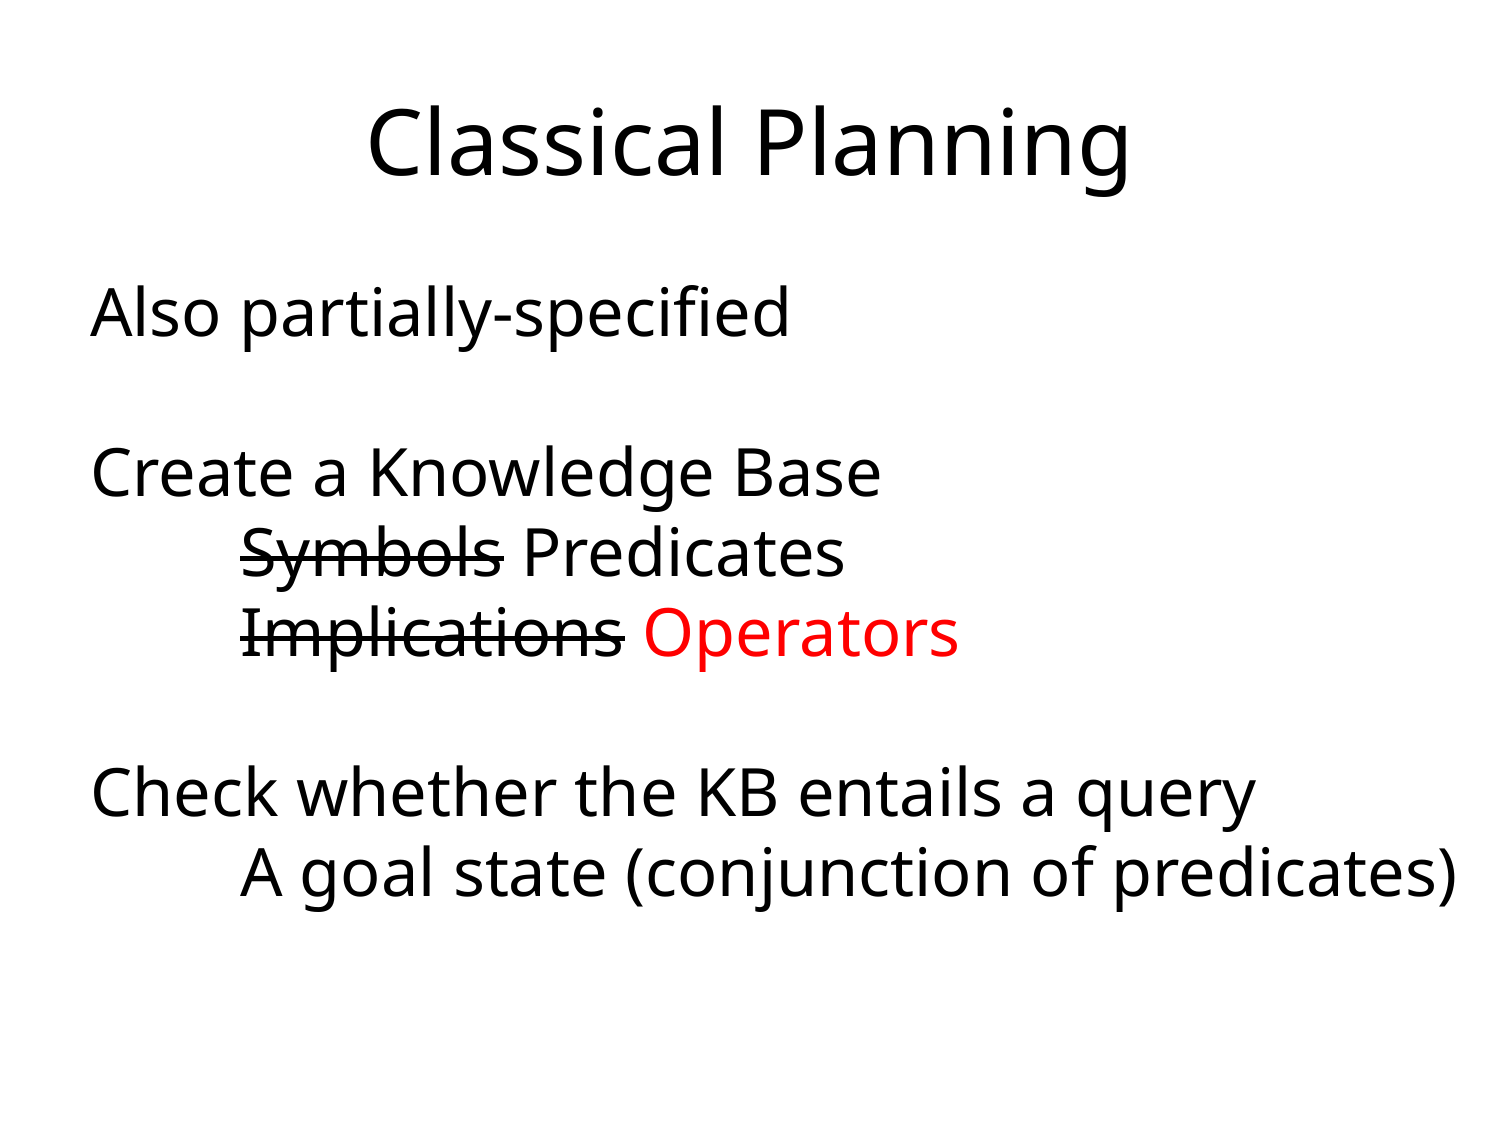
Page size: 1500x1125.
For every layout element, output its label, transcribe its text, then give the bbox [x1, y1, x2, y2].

title Classical Planning [0, 45, 1500, 233]
list Also partially-specified Create a Knowledge Base Symbols Predicates Implications Operators Check whether the KB entails a query A goal state (conjunction of predicates) [75, 262, 1500, 1005]
